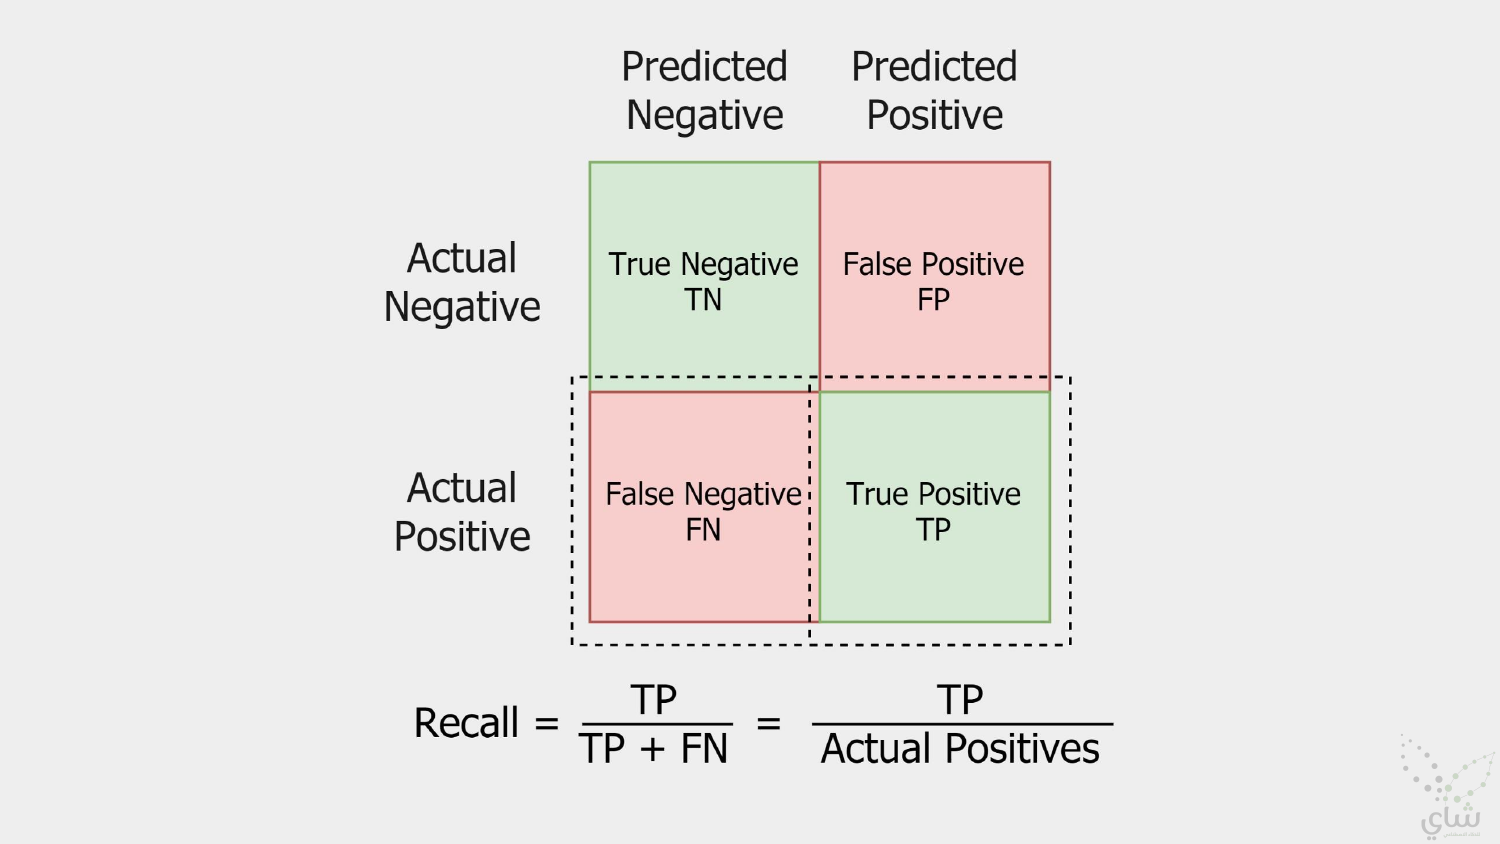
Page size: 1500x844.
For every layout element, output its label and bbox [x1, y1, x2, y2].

picture [342, 0, 1158, 844]
